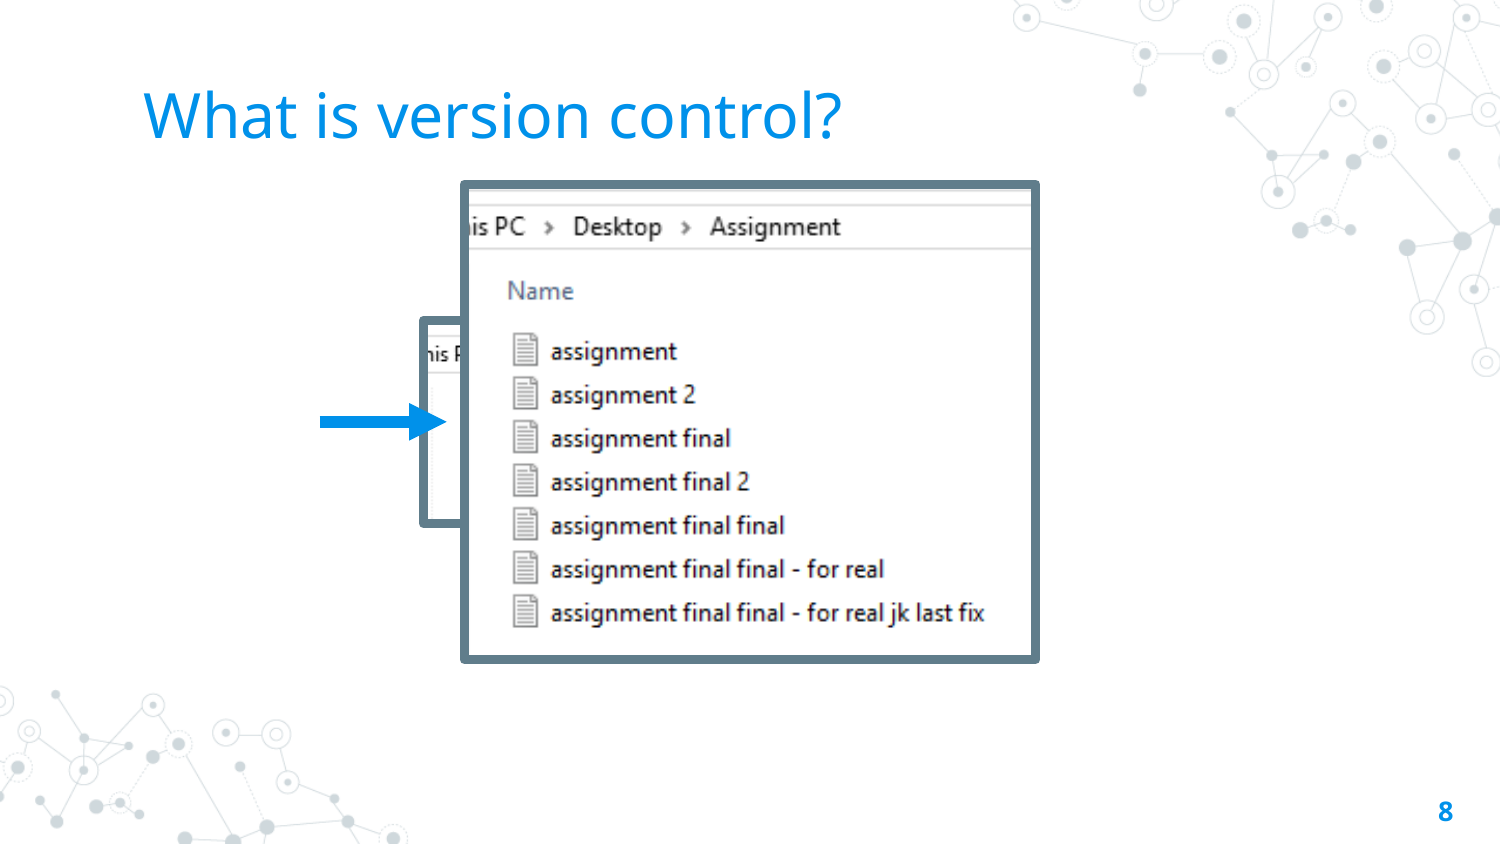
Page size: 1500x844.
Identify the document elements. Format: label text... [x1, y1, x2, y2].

picture [0, 0, 1500, 844]
slide_number 8 [1378, 779, 1469, 844]
title What is version control? [128, 50, 1372, 166]
